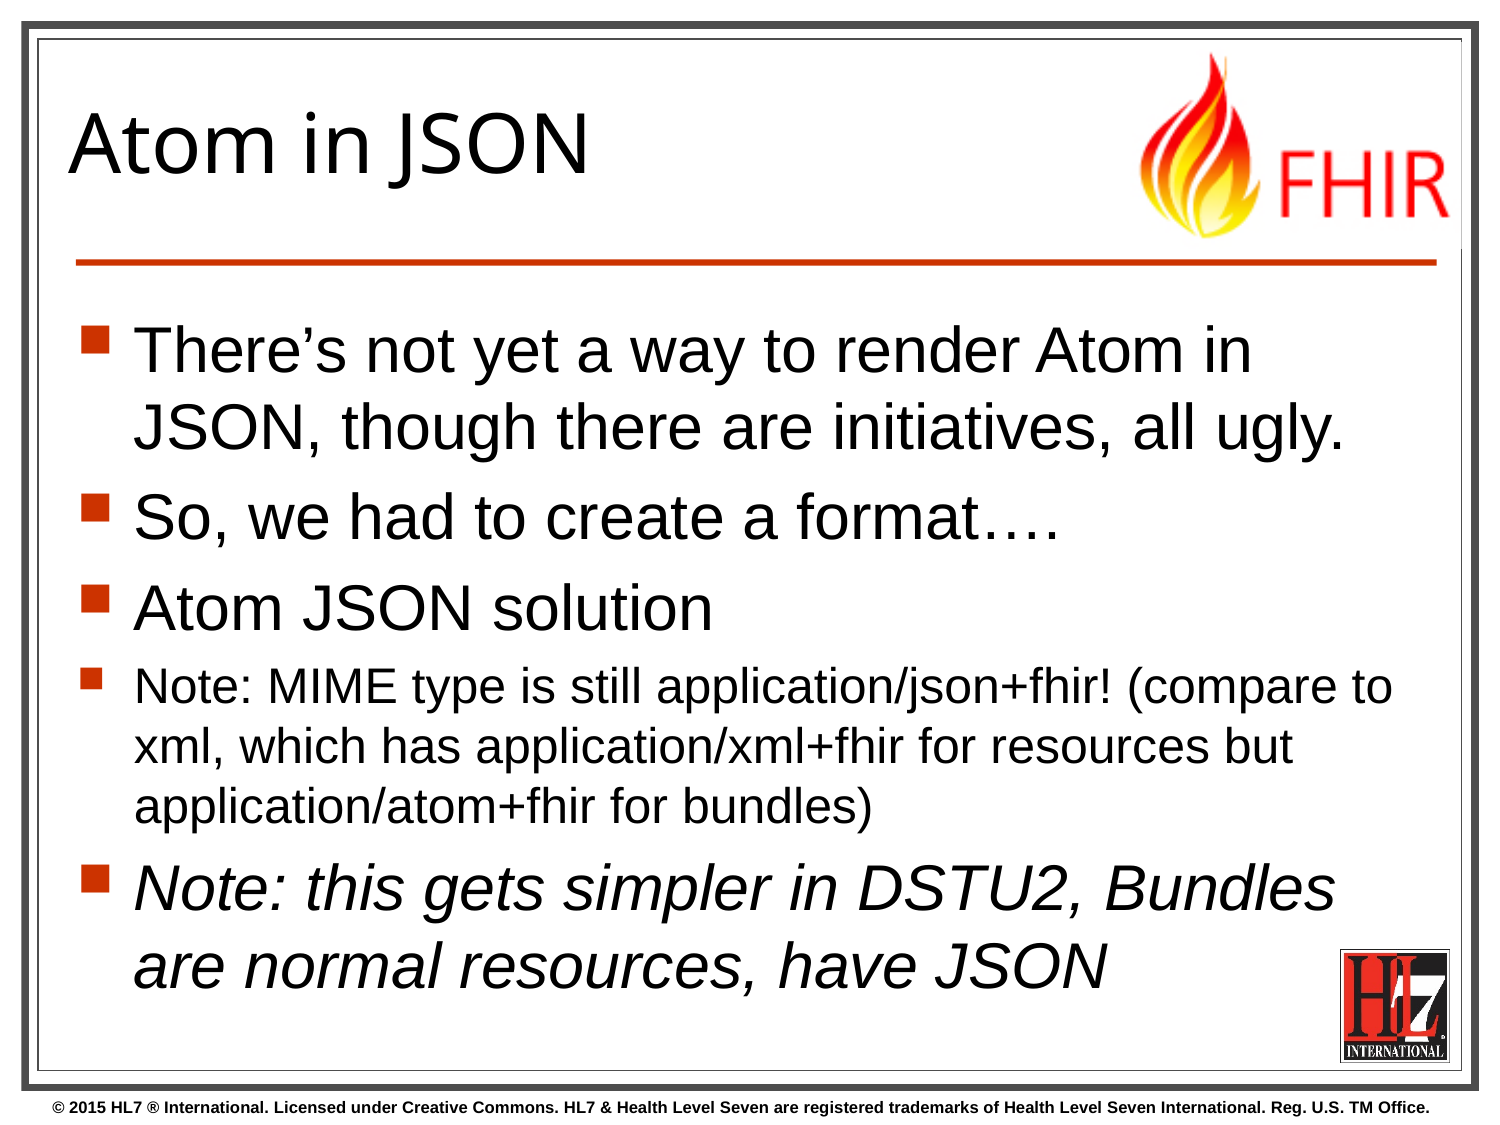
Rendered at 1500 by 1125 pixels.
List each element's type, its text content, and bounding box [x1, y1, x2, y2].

title Atom in JSON [53, 54, 1128, 244]
picture [1128, 42, 1462, 249]
list There’s not yet a way to render Atom in JSON, though there are initiatives, all ugly. So, we had to create a format…. Atom JSON solution Note: MIME type is still application/json+fhir! (compare to xml, which has application/xml+fhir for resources but application/atom+fhir for bundles) Note: this gets simpler in DSTU2, Bundles are normal resources, have JSON [62, 299, 1438, 1035]
picture [1340, 949, 1450, 1063]
